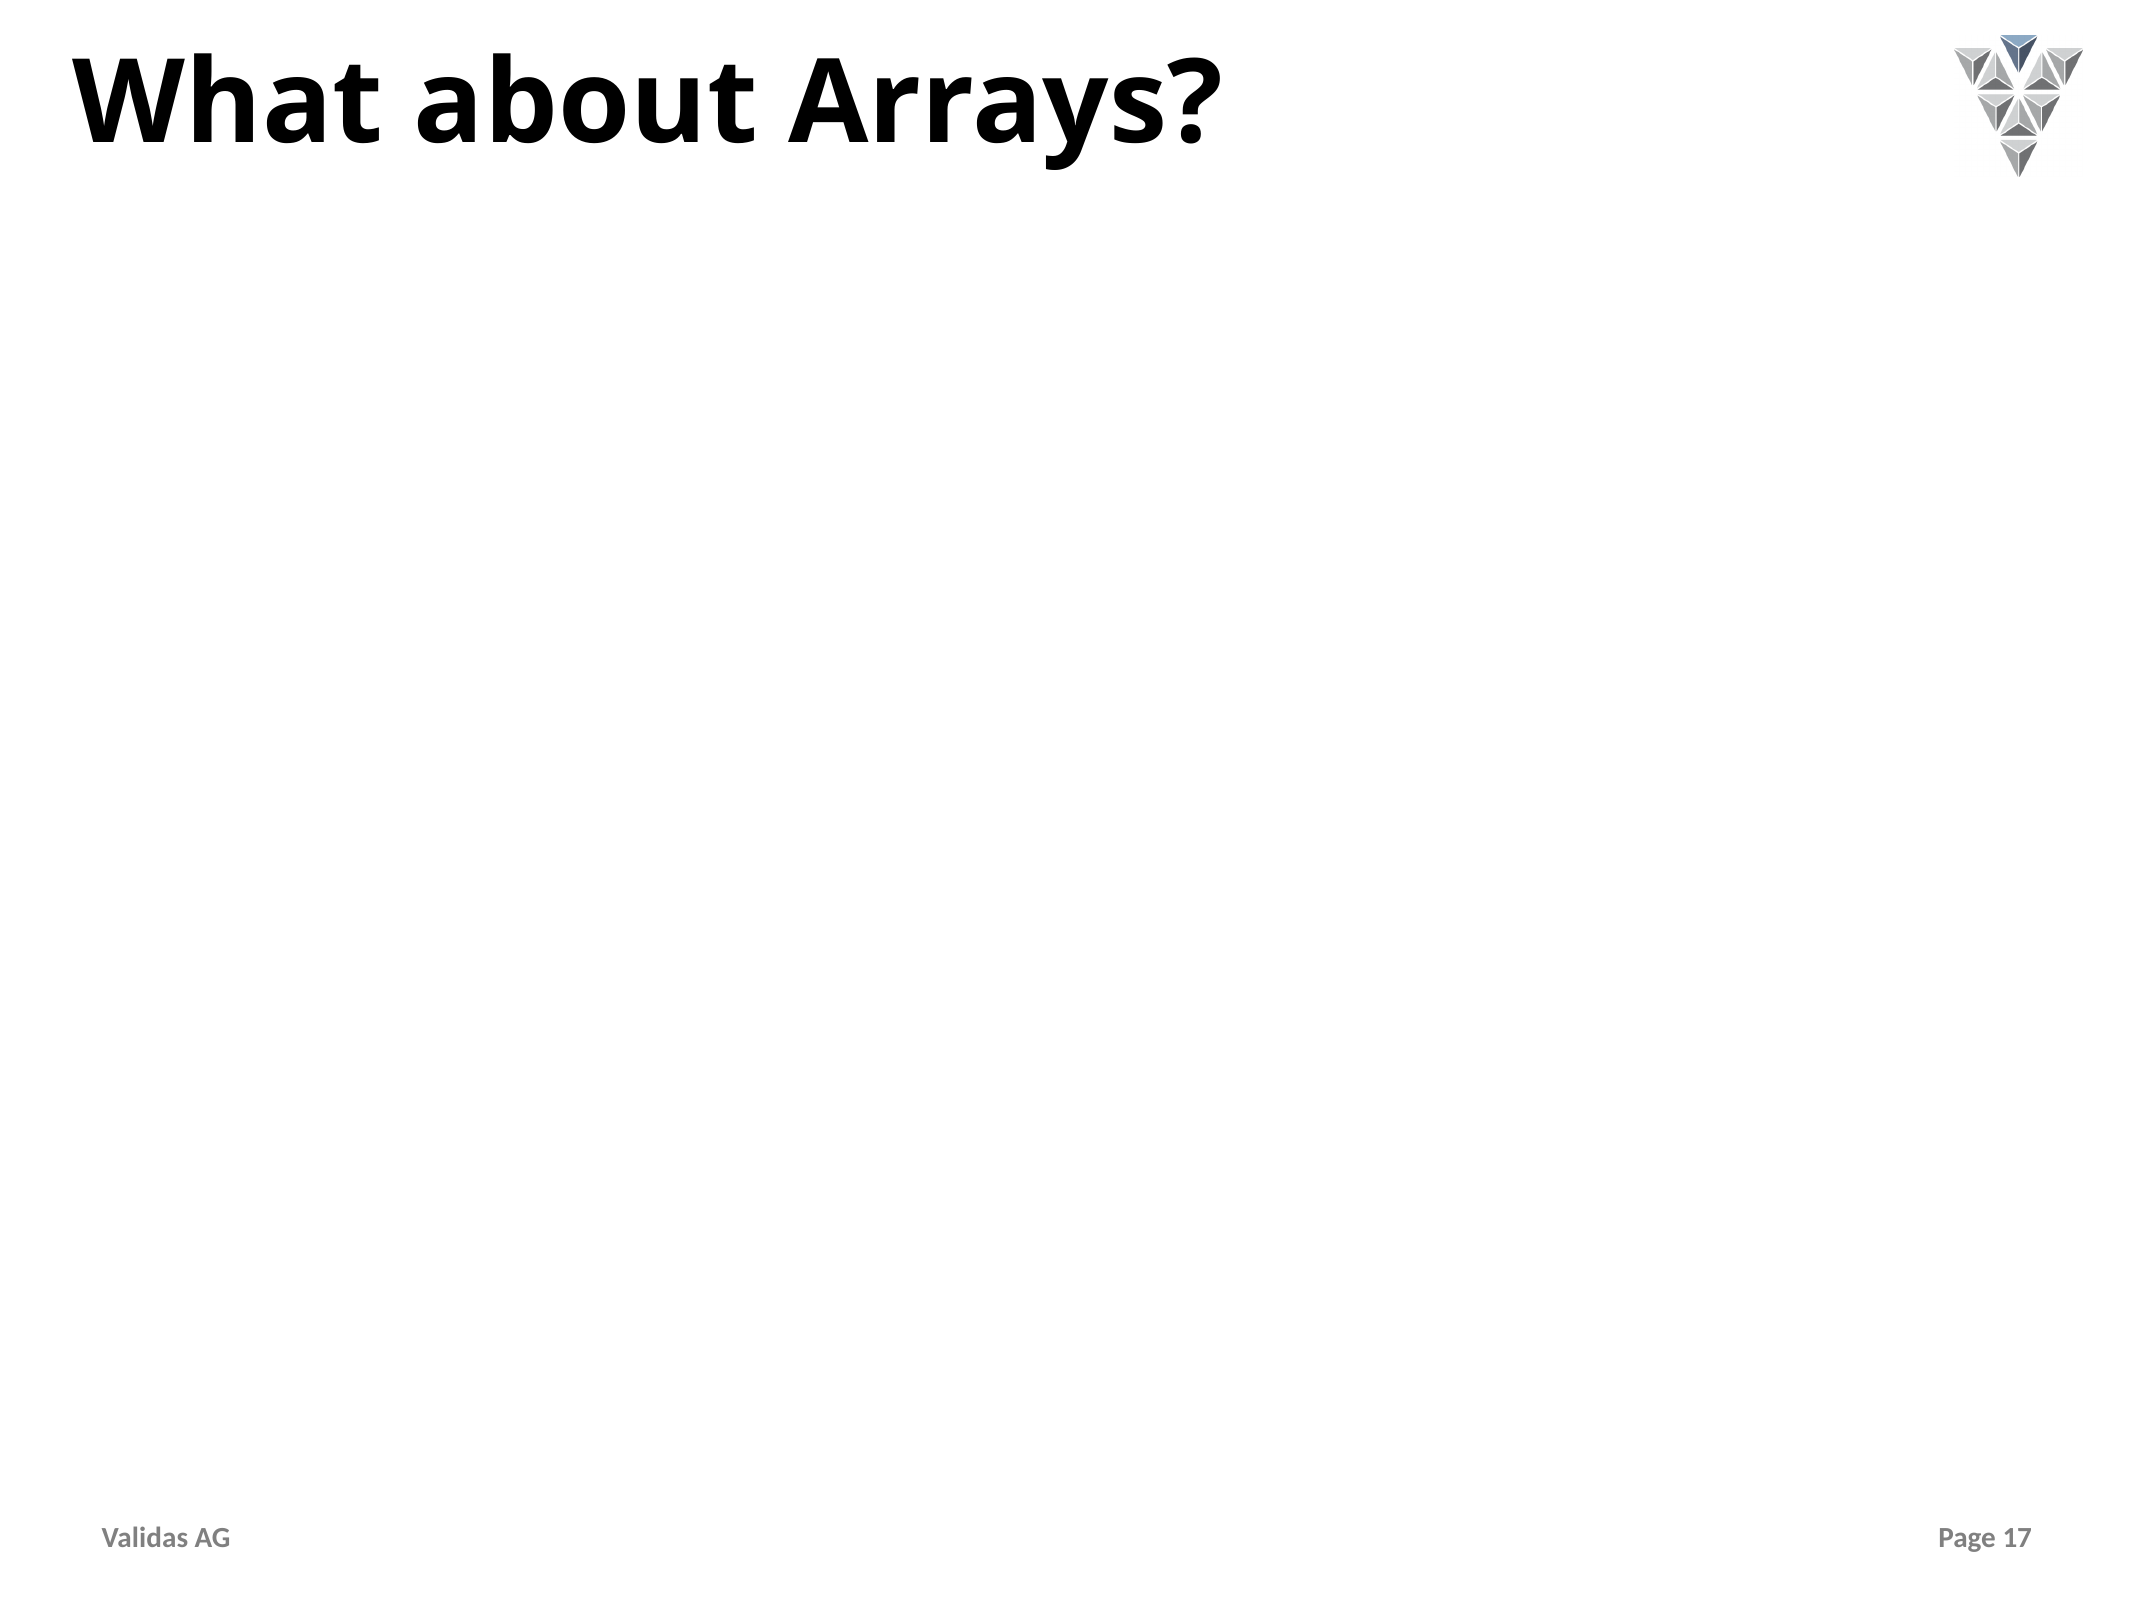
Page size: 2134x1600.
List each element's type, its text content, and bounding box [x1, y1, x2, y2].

title What about Arrays? [72, 15, 1835, 170]
picture [1954, 35, 2083, 177]
